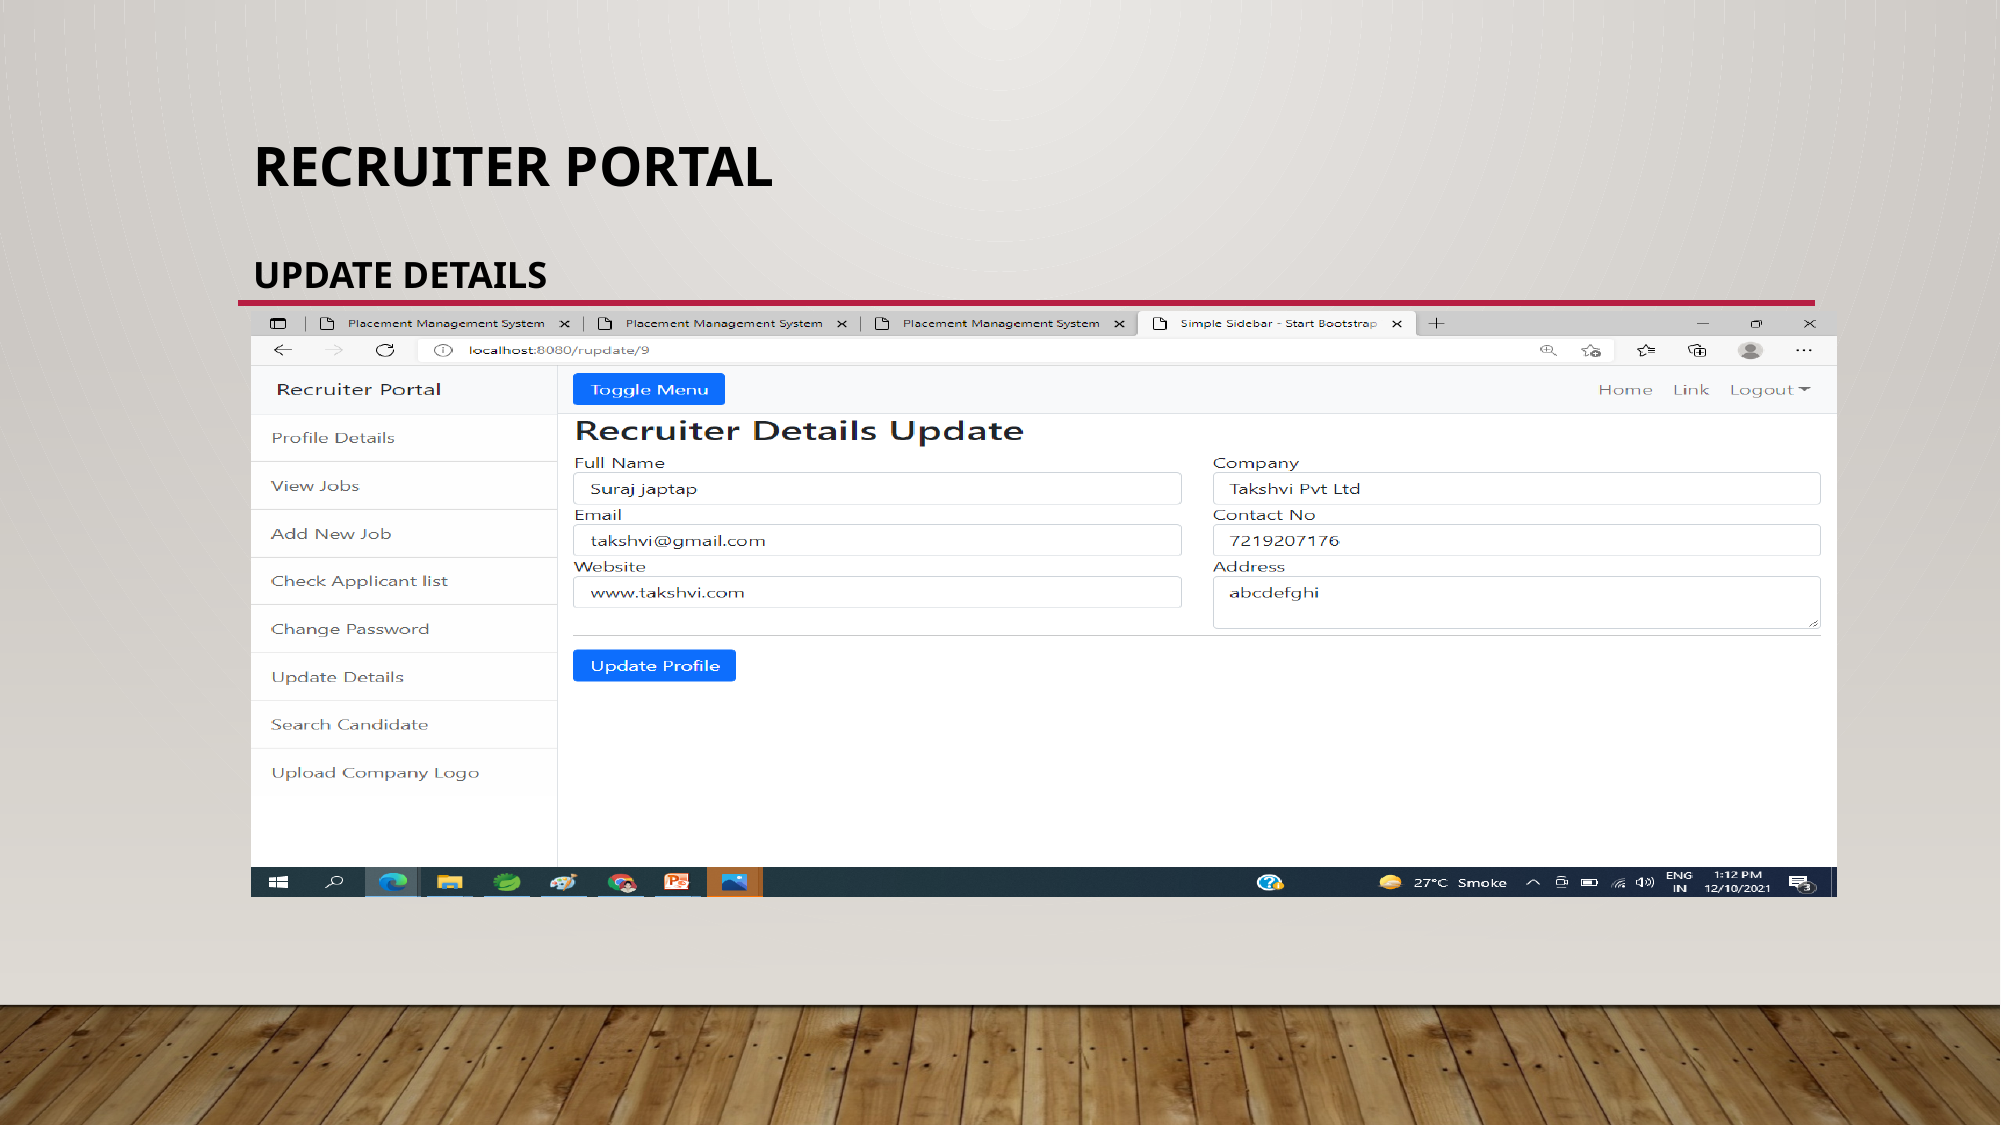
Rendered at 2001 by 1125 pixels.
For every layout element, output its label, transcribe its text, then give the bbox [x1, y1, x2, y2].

title Recruiter portal update details [238, 131, 1814, 305]
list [251, 311, 1837, 897]
picture [0, 1005, 2000, 1125]
